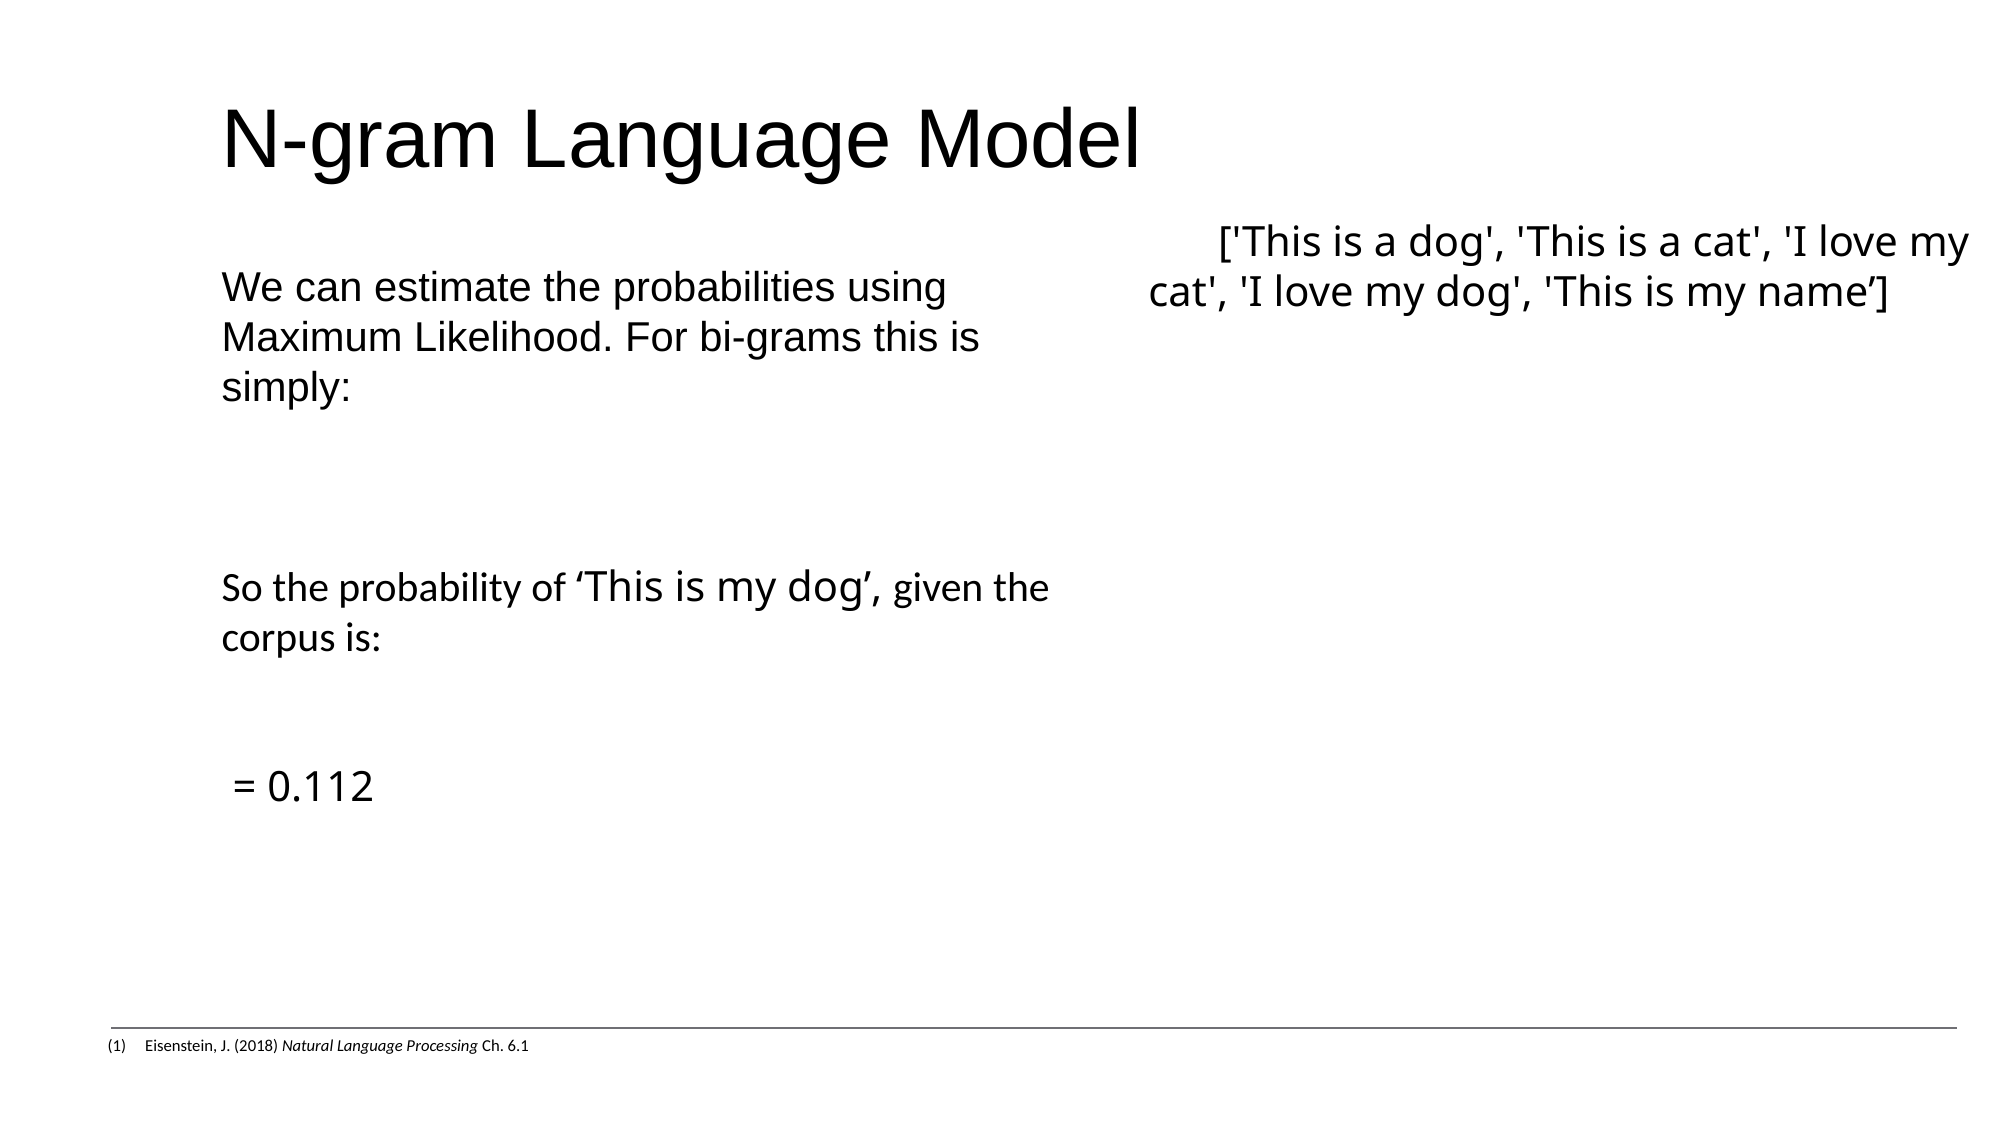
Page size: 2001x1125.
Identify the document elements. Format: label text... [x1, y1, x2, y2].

text_box N-gram Language Model [206, 76, 1913, 192]
text_box Eisenstein, J. (2018) Natural Language Processing Ch. 6.1 [92, 1027, 1878, 1063]
